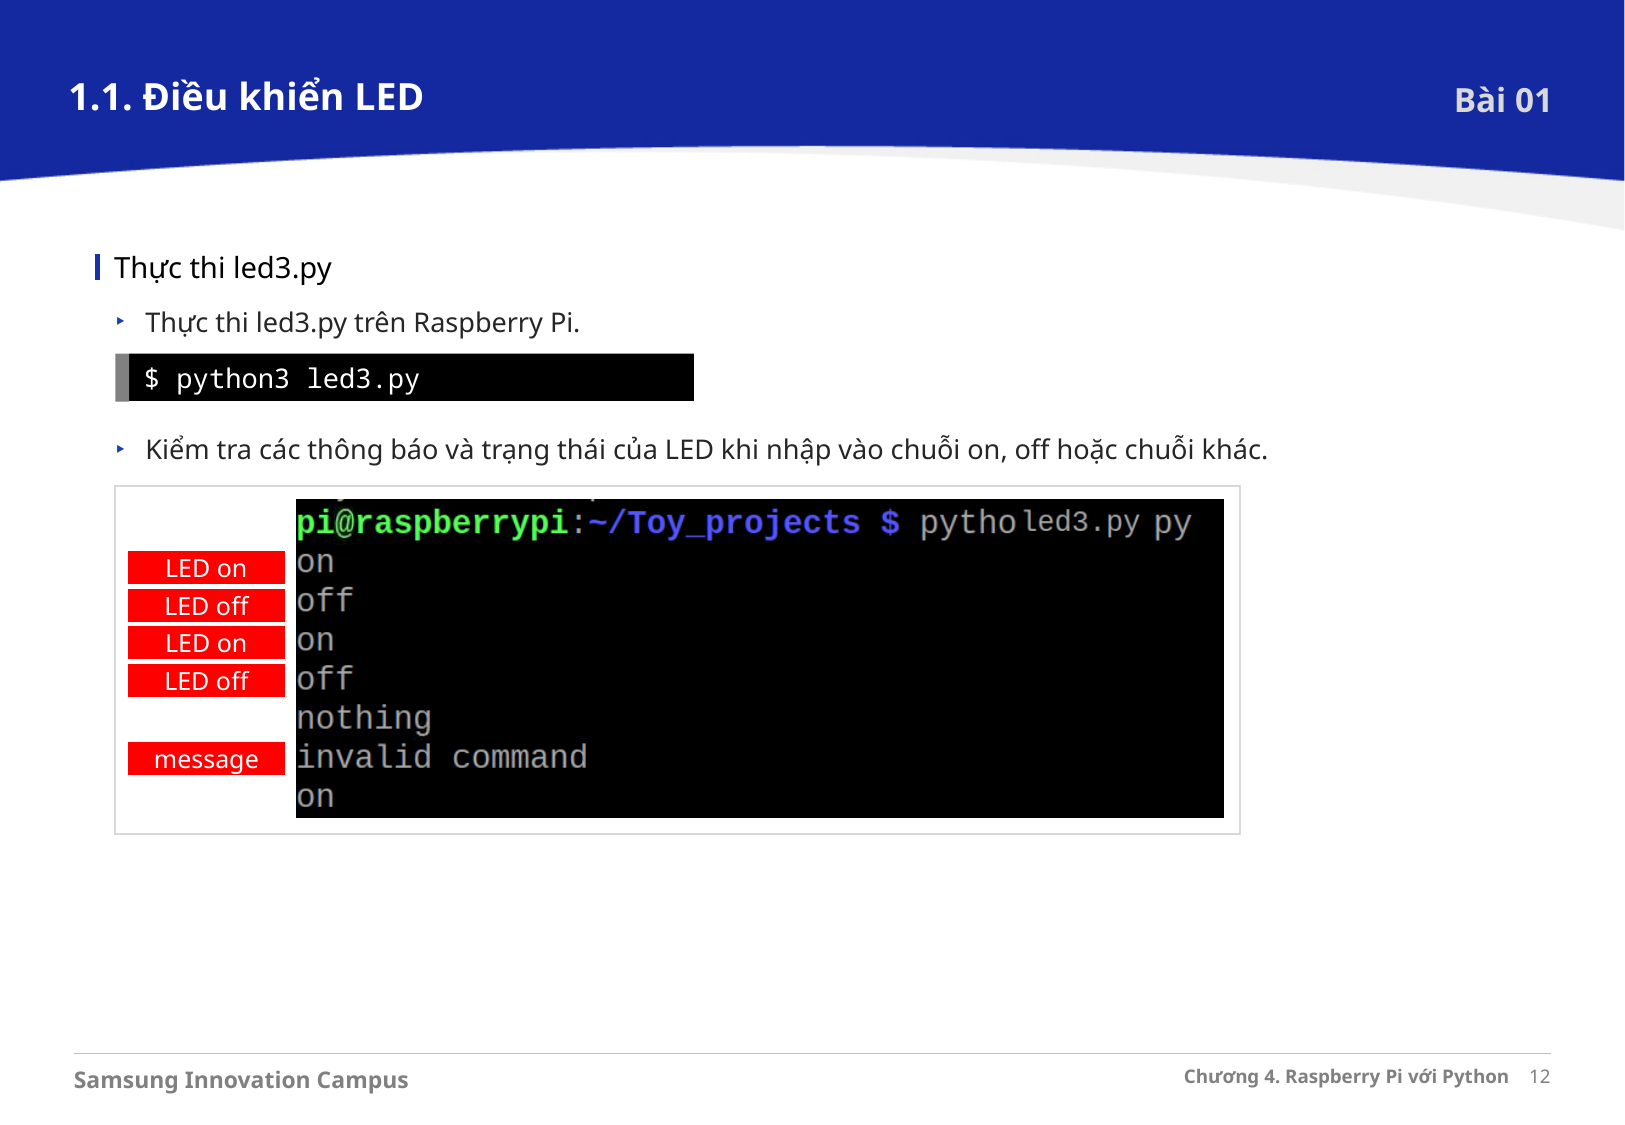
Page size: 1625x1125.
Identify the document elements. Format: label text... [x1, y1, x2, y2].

text_box Kiểm tra các thông báo và trạng thái của LED khi nhập vào chuỗi on, off hoặc chuỗi khác. [114, 420, 1510, 478]
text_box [115, 486, 1240, 834]
text_box Bài 01 [1422, 78, 1554, 119]
picture [0, 0, 1625, 1125]
text_box Thực thi led3.py [94, 248, 1510, 286]
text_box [115, 353, 695, 402]
text_box Thực thi led3.py trên Raspberry Pi. [114, 292, 1510, 351]
text_box 1.1. Điều khiển LED [67, 72, 1025, 119]
